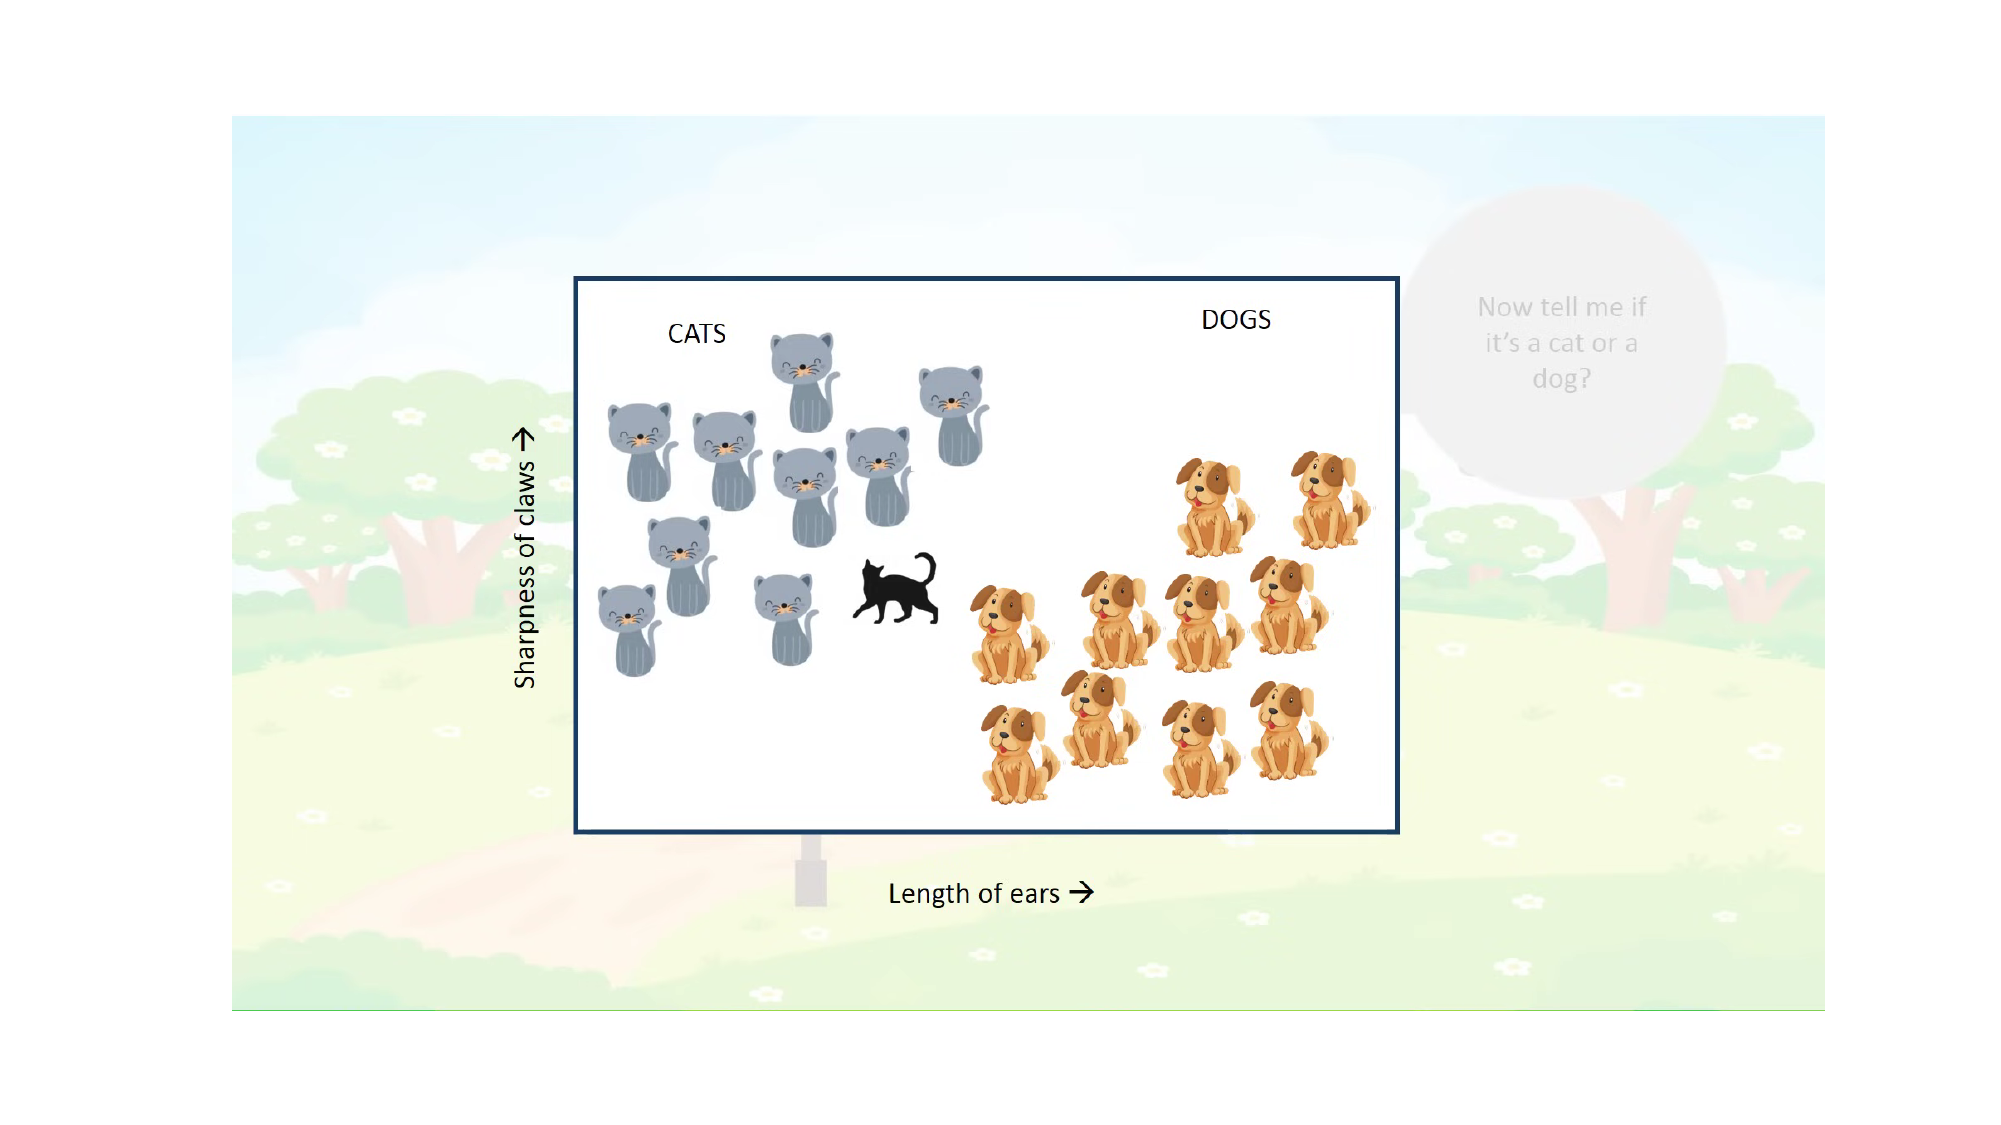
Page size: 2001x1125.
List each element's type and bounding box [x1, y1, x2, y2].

list [232, 114, 1825, 1011]
